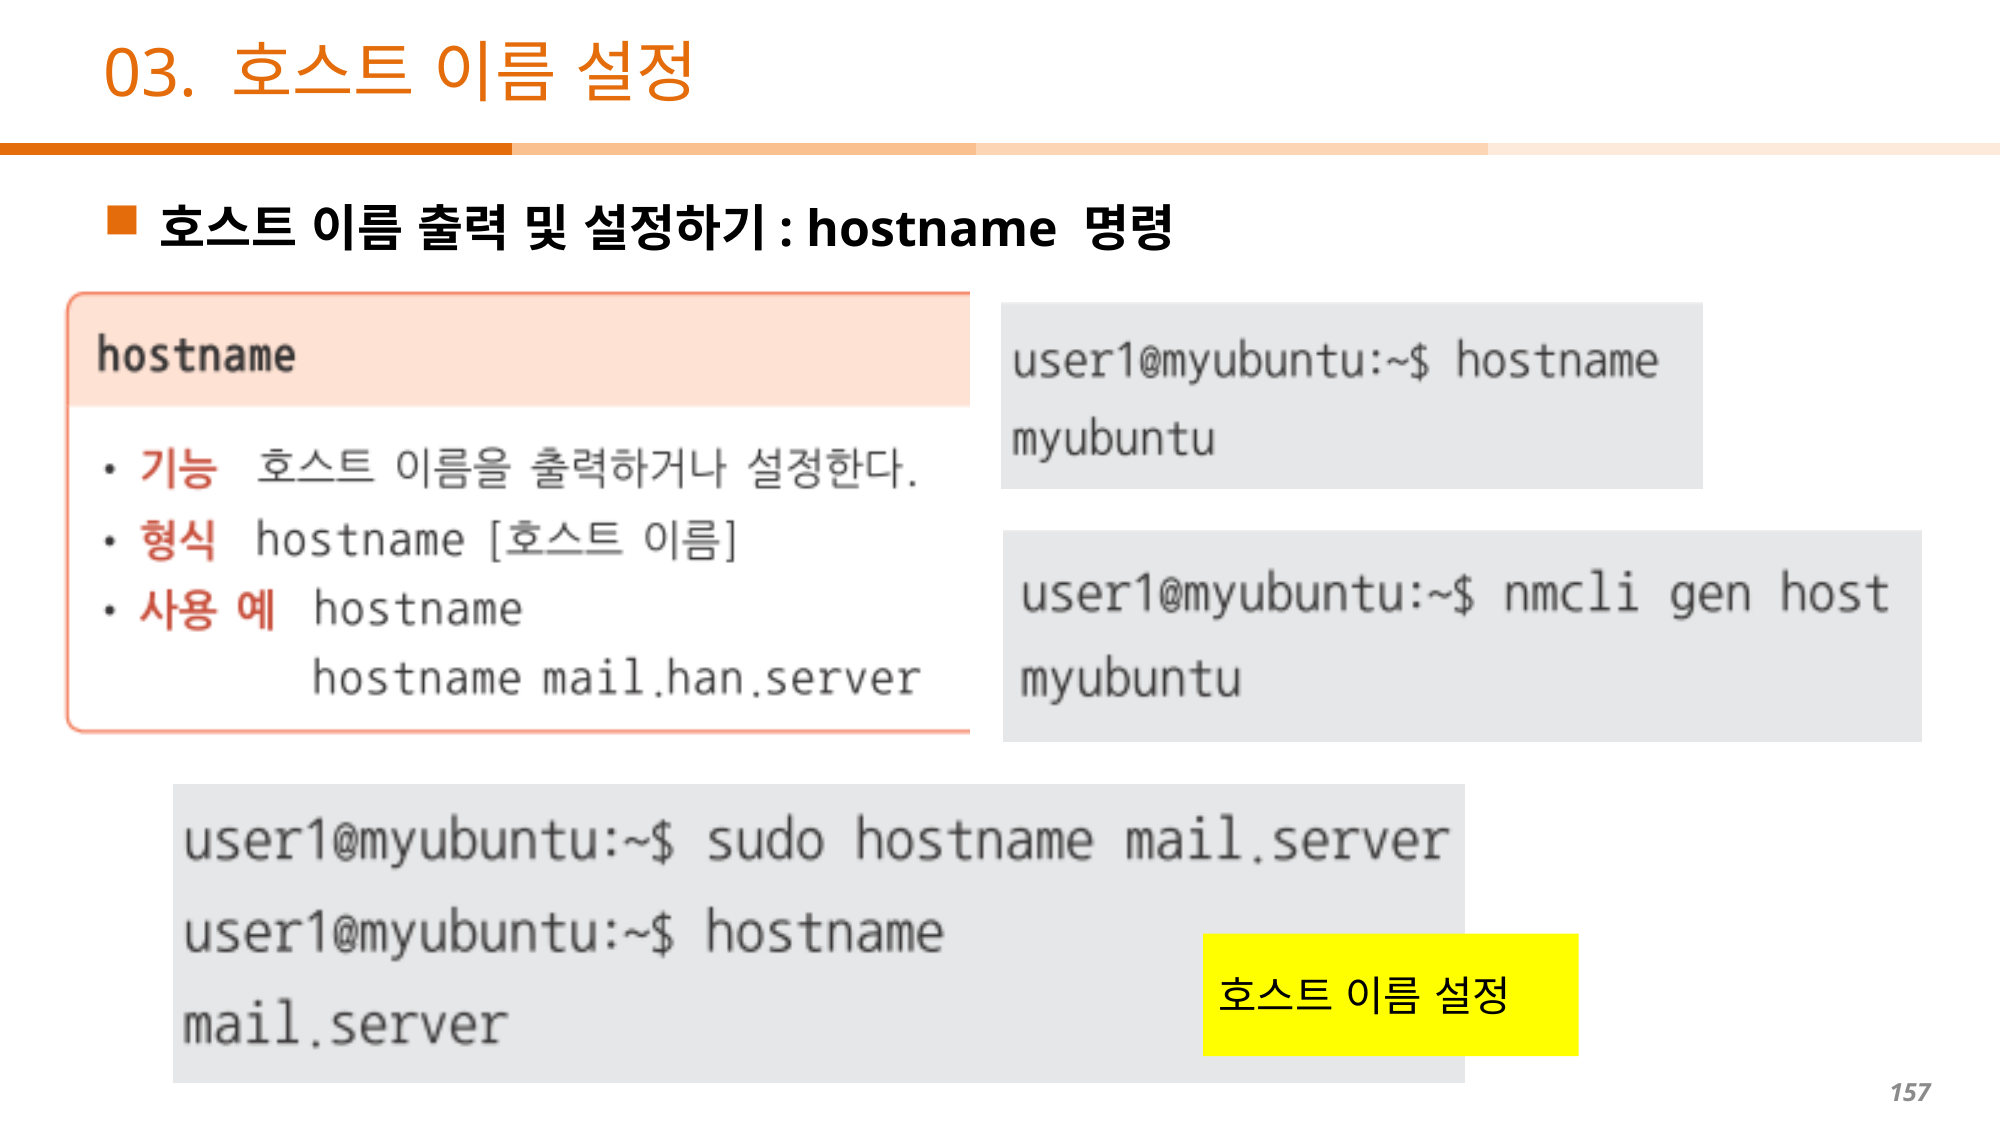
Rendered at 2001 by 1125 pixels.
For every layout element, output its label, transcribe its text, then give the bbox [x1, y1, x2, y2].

picture [172, 784, 1465, 1083]
picture [1001, 302, 1703, 489]
picture [54, 290, 971, 740]
text_box 호스트 이름 설정 [1469, 933, 1579, 1057]
list 호스트 이름 출력 및 설정하기: hostname 명령 [88, 176, 1920, 1083]
picture [1002, 530, 1922, 743]
title 03. 호스트 이름 설정 [88, 18, 1920, 122]
